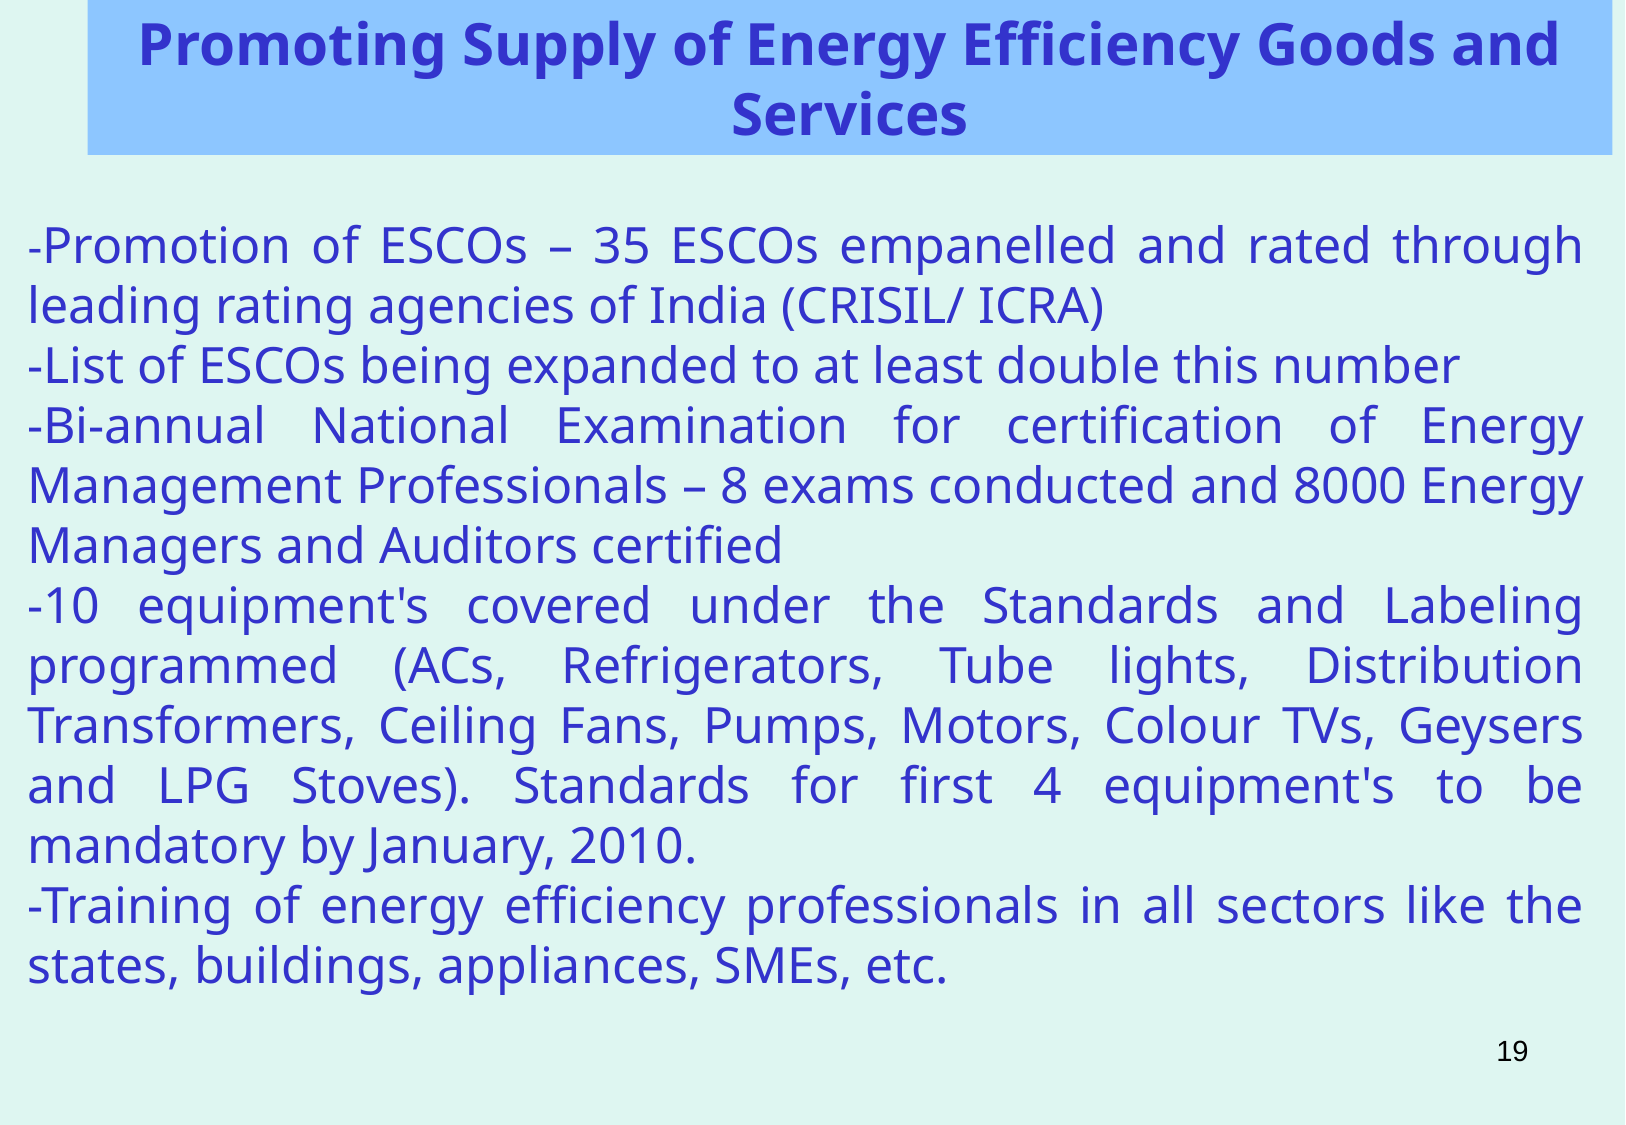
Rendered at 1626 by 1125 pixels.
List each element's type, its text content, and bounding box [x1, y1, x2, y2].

text_box ‹#› [1164, 1024, 1544, 1103]
text_box Promoting Supply of Energy Efficiency Goods and Services [87, 0, 1613, 155]
text_box -Promotion of ESCOs – 35 ESCOs empanelled and rated through leading rating agencies of India (CRISIL/ ICRA) -List of ESCOs being expanded to at least double this number -Bi-annual National Examination for certification of Energy Management Professionals – 8 exams conducted and 8000 Energy Managers and Auditors certified -10 equipment's covered under the Standards and Labeling programmed (ACs, Refrigerators, Tube lights, Distribution Transformers, Ceiling Fans, Pumps, Motors, Colour TVs, Geysers and LPG Stoves). Standards for first 4 equipment's to be mandatory by January, 2010. -Training of energy efficiency professionals in all sectors like the states, buildings, appliances, SMEs, etc. [12, 205, 1600, 1001]
